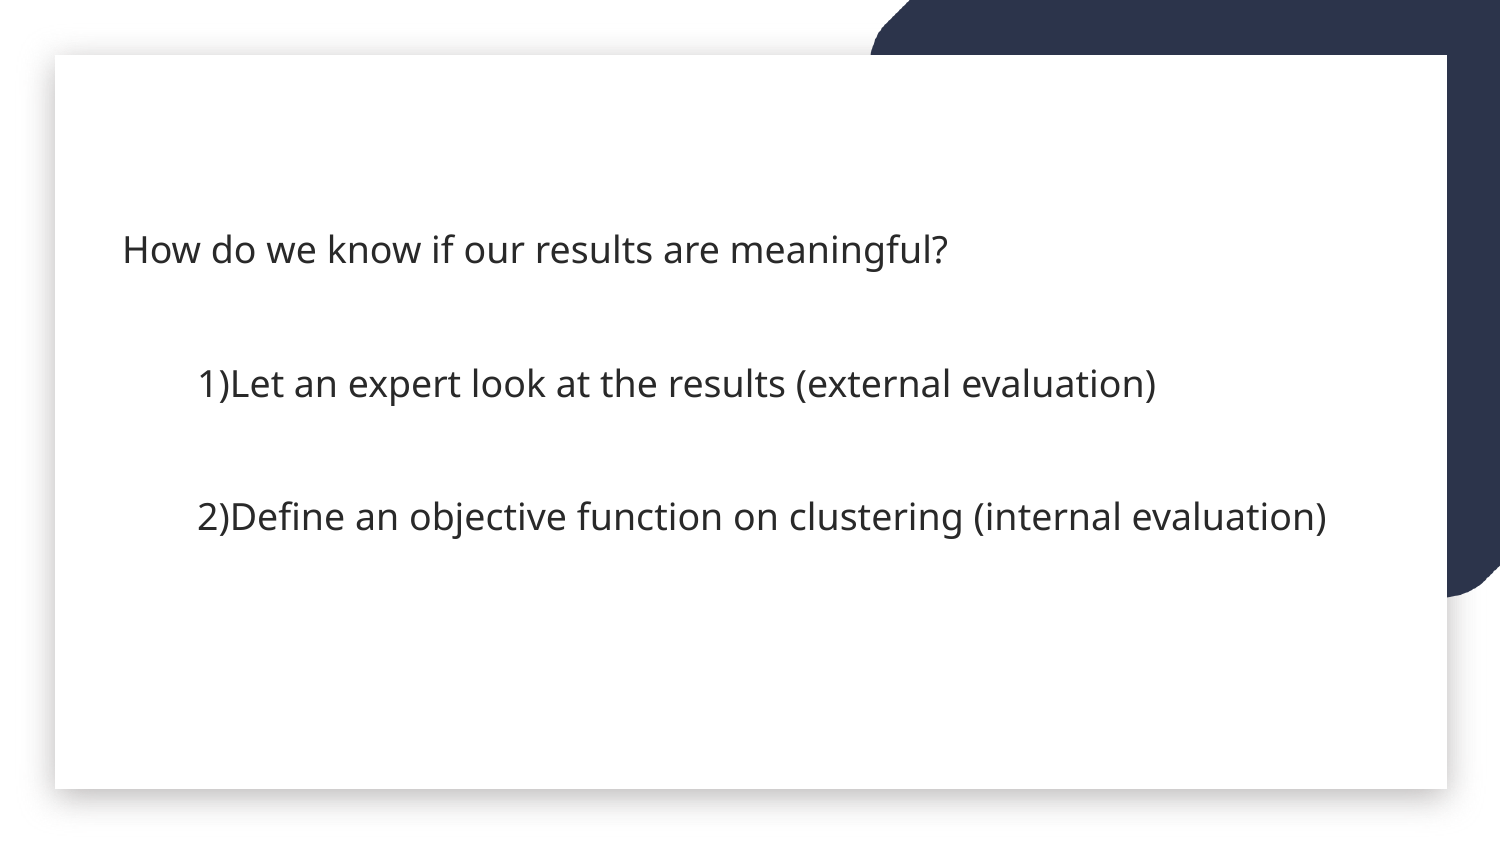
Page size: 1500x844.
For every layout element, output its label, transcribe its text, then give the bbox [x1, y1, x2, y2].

text_box How do we know if our results are meaningful? 1)Let an expert look at the results (external evaluation) 2)Define an objective function on clustering (internal evaluation) [107, 85, 1372, 737]
picture [0, 0, 1500, 844]
